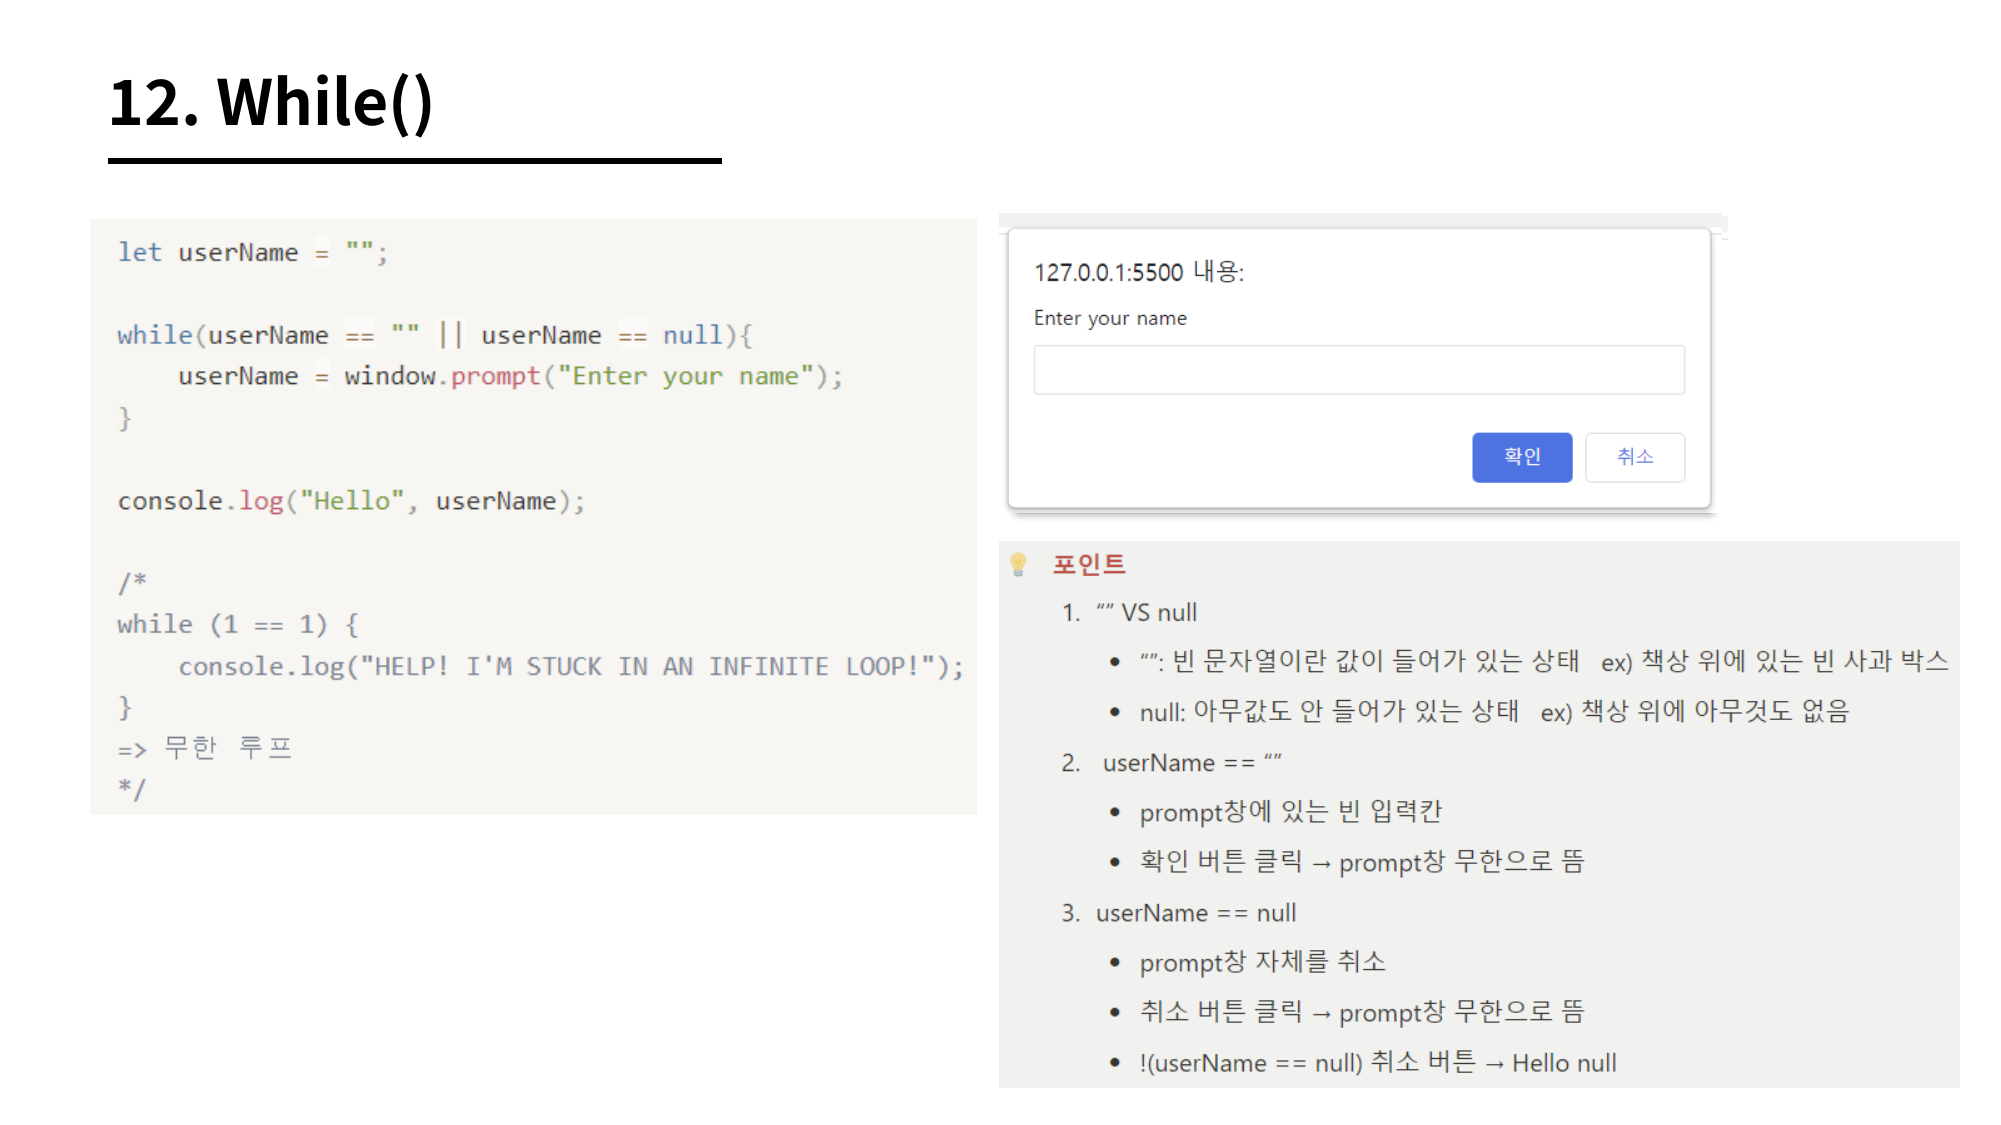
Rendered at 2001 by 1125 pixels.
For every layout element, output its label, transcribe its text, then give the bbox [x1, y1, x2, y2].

picture [999, 212, 1728, 530]
picture [89, 219, 977, 815]
text_box 12. While() [93, 55, 452, 146]
picture [999, 540, 1961, 1088]
